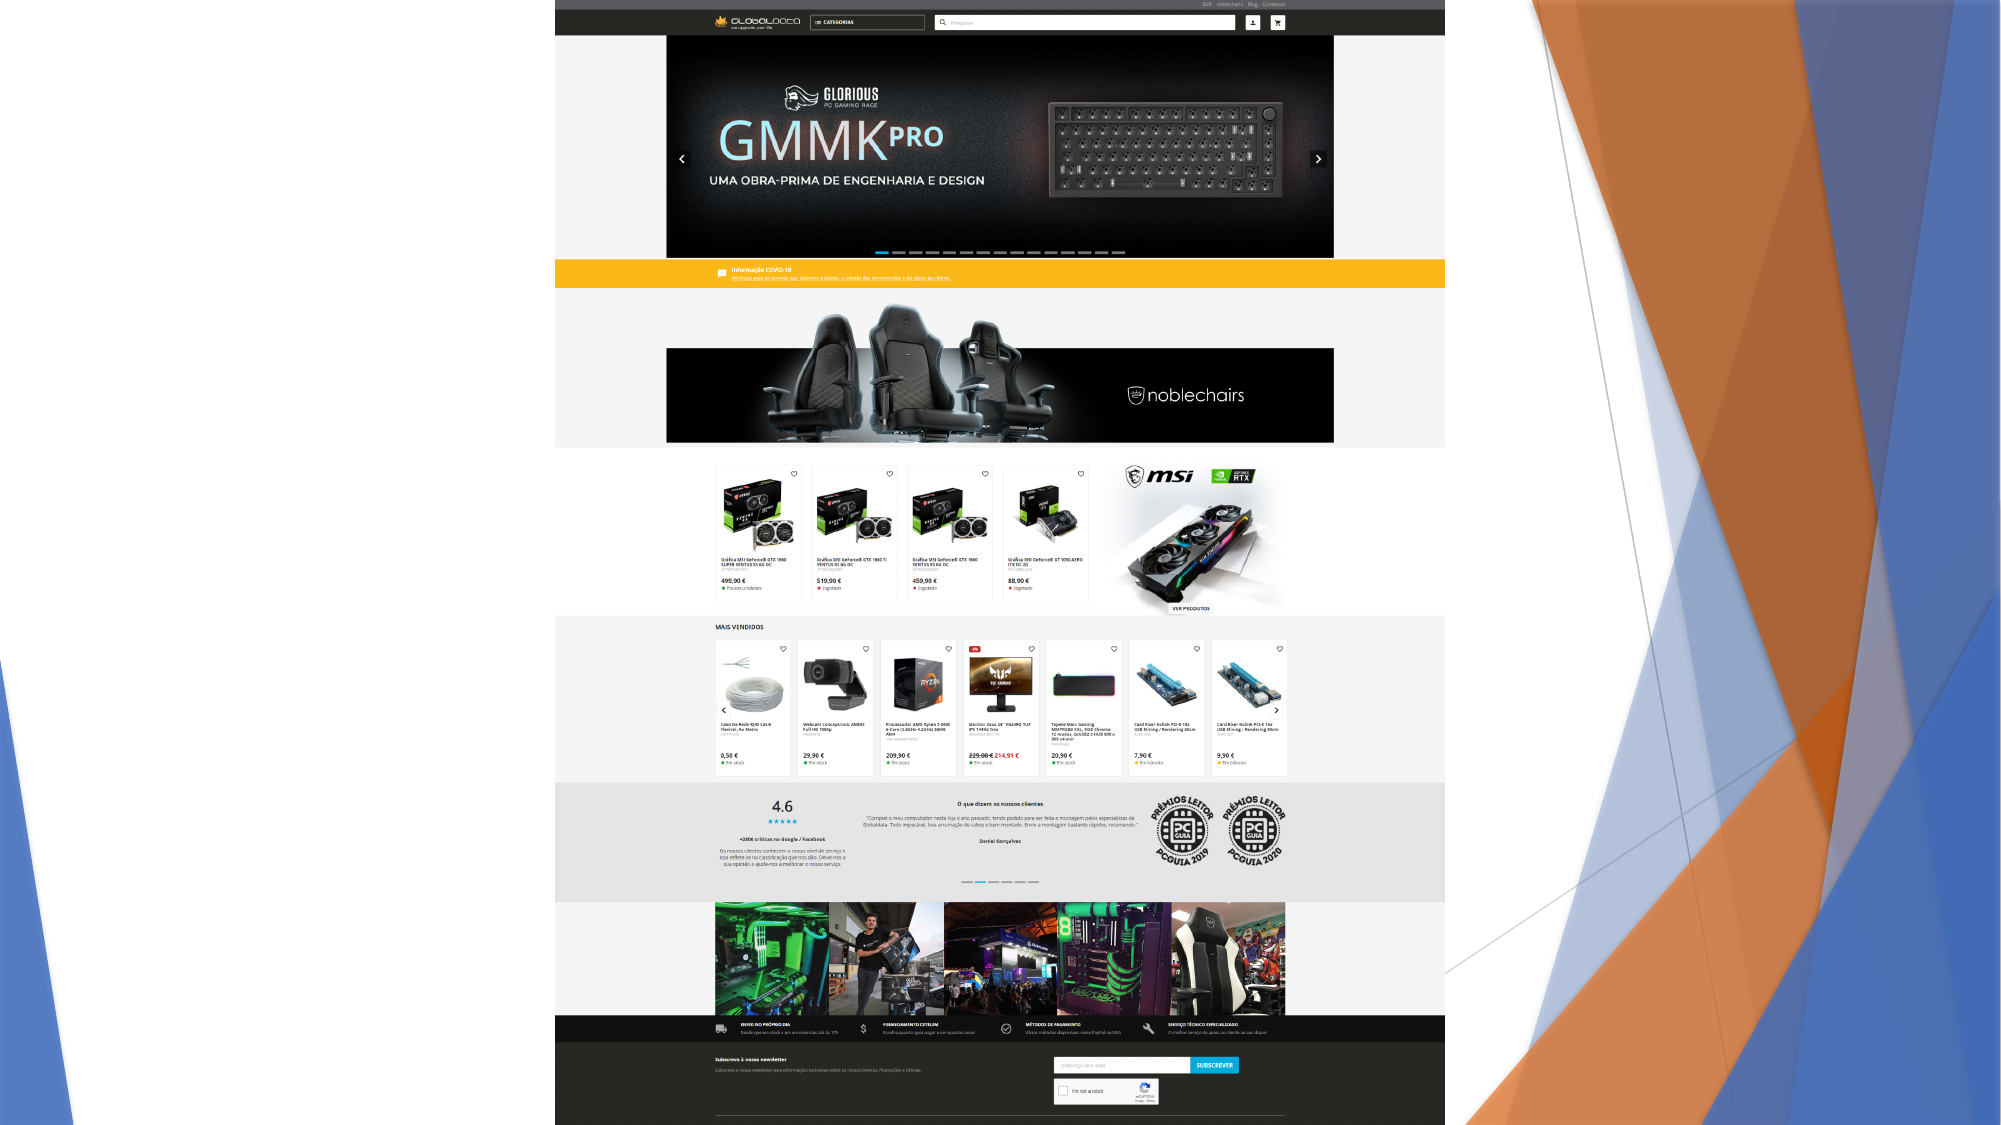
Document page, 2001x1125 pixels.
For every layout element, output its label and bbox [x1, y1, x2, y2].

list [554, 0, 1446, 1125]
